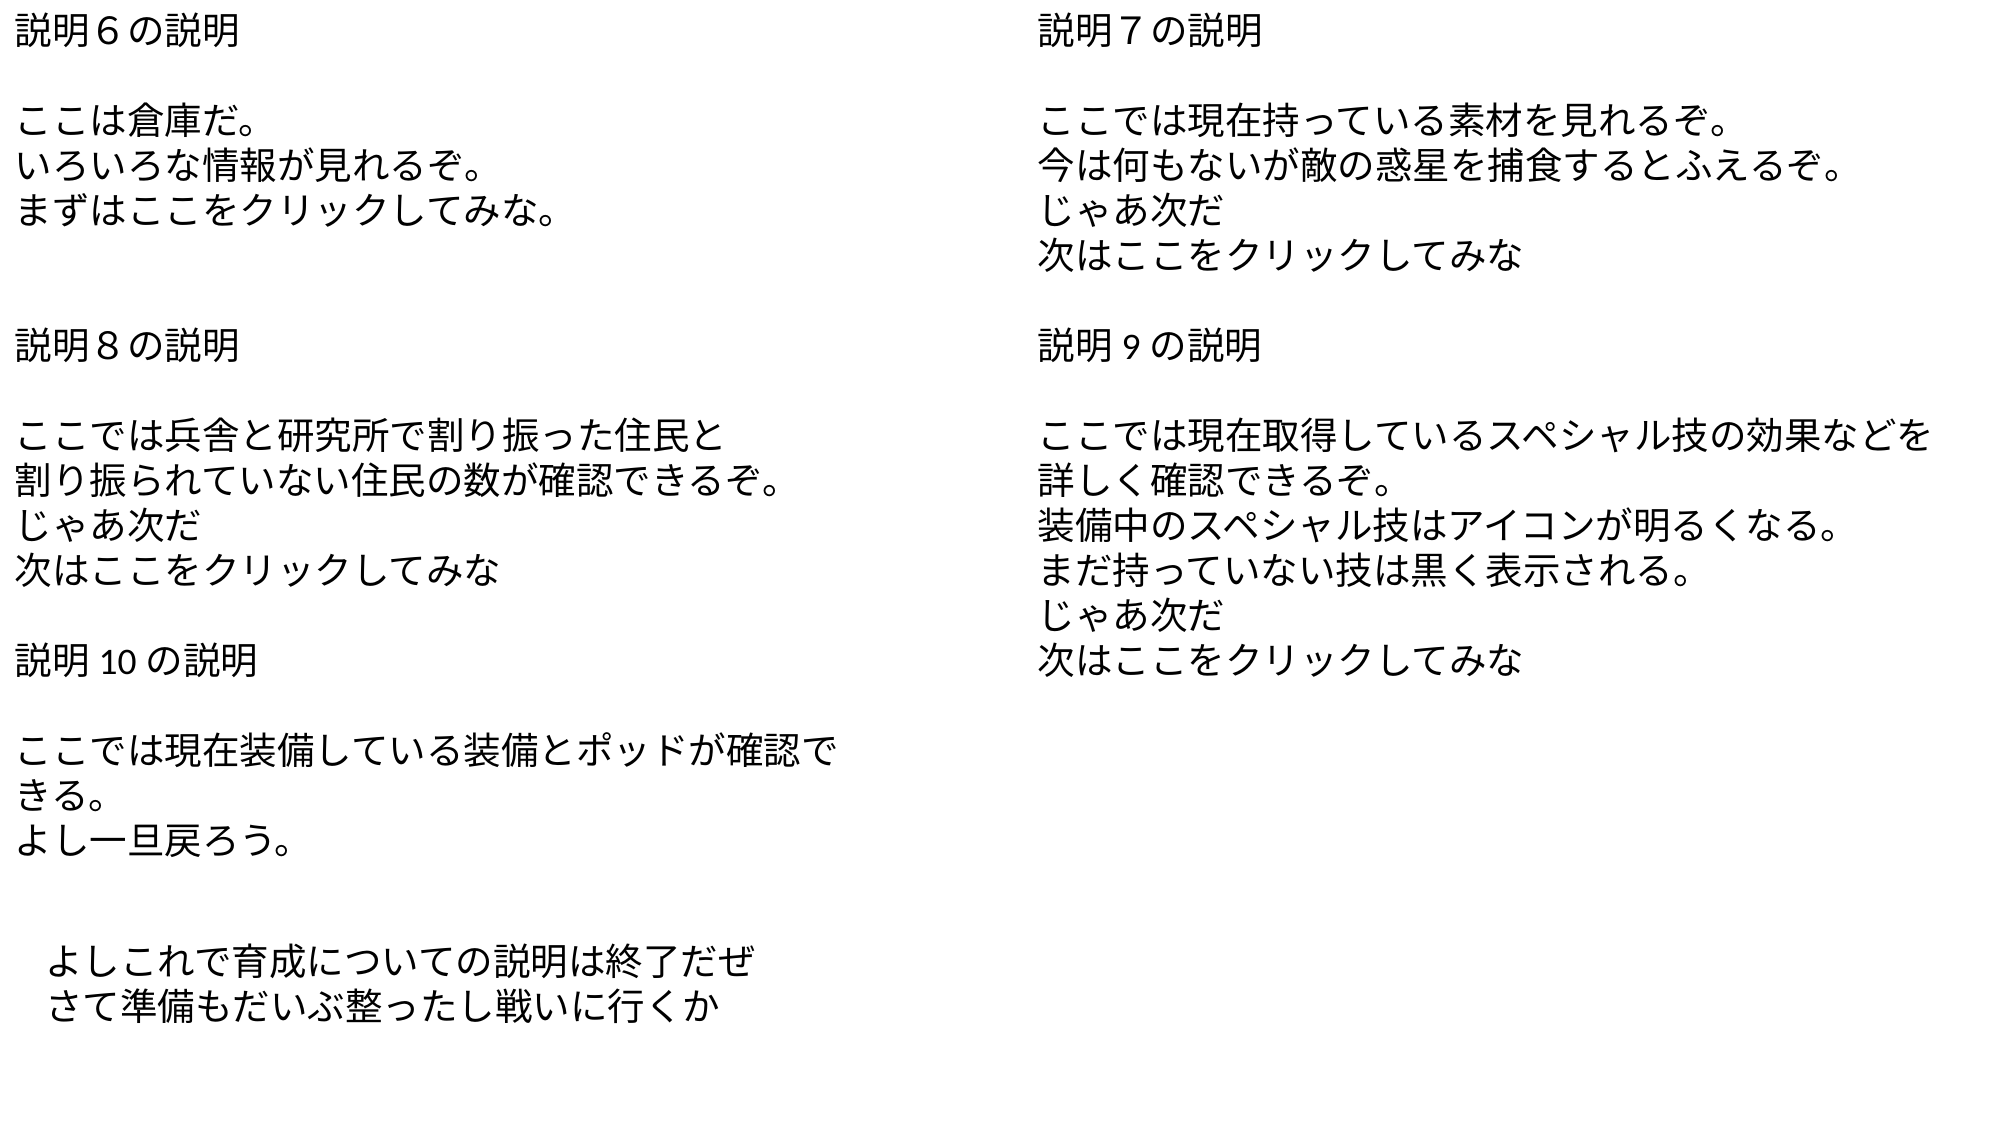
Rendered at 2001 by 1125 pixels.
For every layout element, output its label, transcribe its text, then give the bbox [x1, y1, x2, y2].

text_box 説明７の説明 ここでは現在持っている素材を見れるぞ。 今は何もないが敵の惑星を捕食するとふえるぞ。 じゃあ次だ 次はここをクリックしてみな 説明9の説明 ここでは現在取得しているスペシャル技の効果などを詳しく確認できるぞ。 装備中のスペシャル技はアイコンが明るくなる。 まだ持っていない技は黒く表示される。 じゃあ次だ 次はここをクリックしてみな [1022, 0, 1977, 690]
text_box 説明６の説明 ここは倉庫だ。 いろいろな情報が見れるぞ。 まずはここをクリックしてみな。 説明８の説明 ここでは兵舎と研究所で割り振った住民と 割り振られていない住民の数が確認できるぞ。 じゃあ次だ 次はここをクリックしてみな 説明10の説明 ここでは現在装備している装備とポッドが確認できる。 よし一旦戻ろう。 [0, 0, 859, 915]
text_box よしこれで育成についての説明は終了だぜ さて準備もだいぶ整ったし戦いに行くか [30, 930, 1084, 1036]
